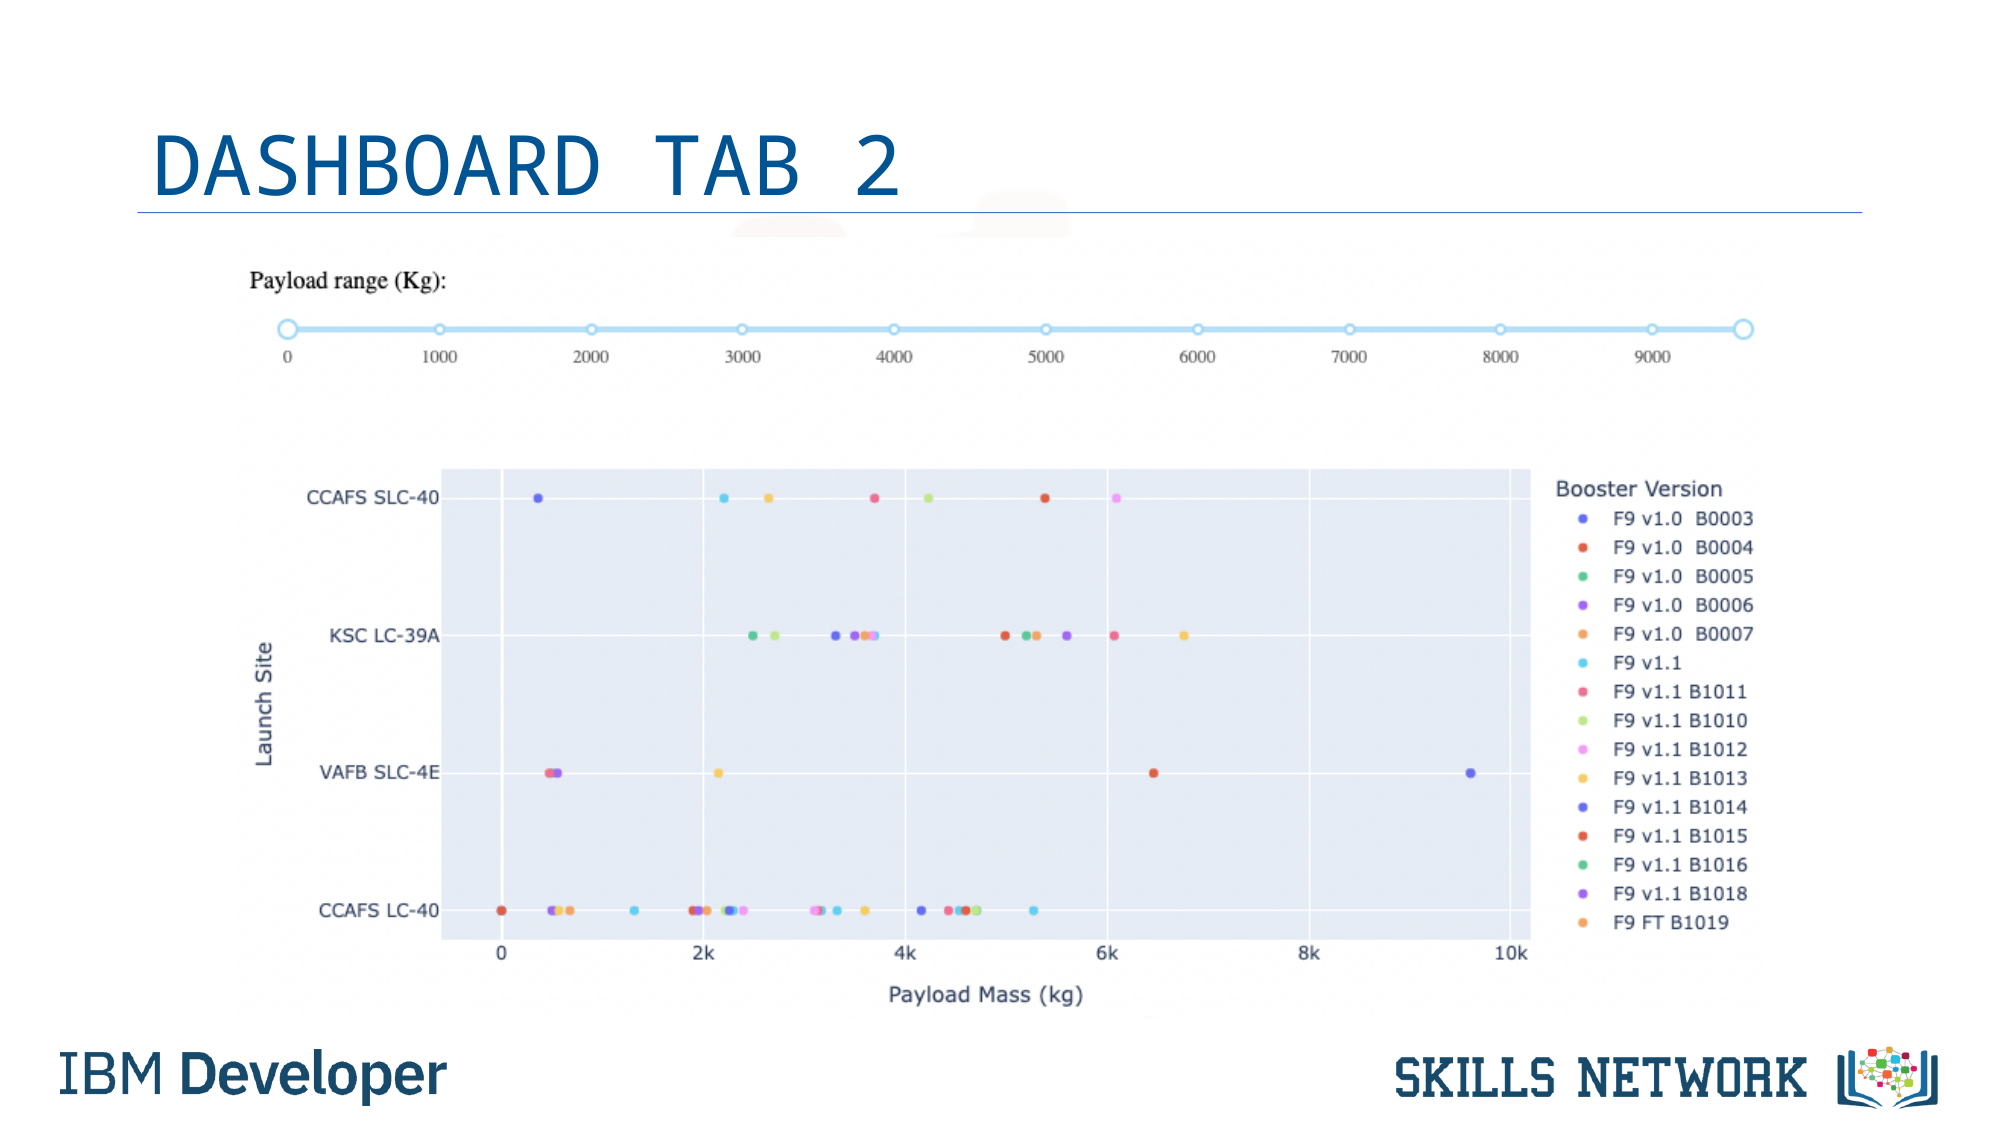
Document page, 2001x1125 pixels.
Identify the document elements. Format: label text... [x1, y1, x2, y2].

picture [55, 1045, 459, 1108]
picture [1390, 1045, 1945, 1111]
picture [238, 237, 1762, 1016]
title DASHBOARD TAB 2 [137, 59, 1863, 278]
